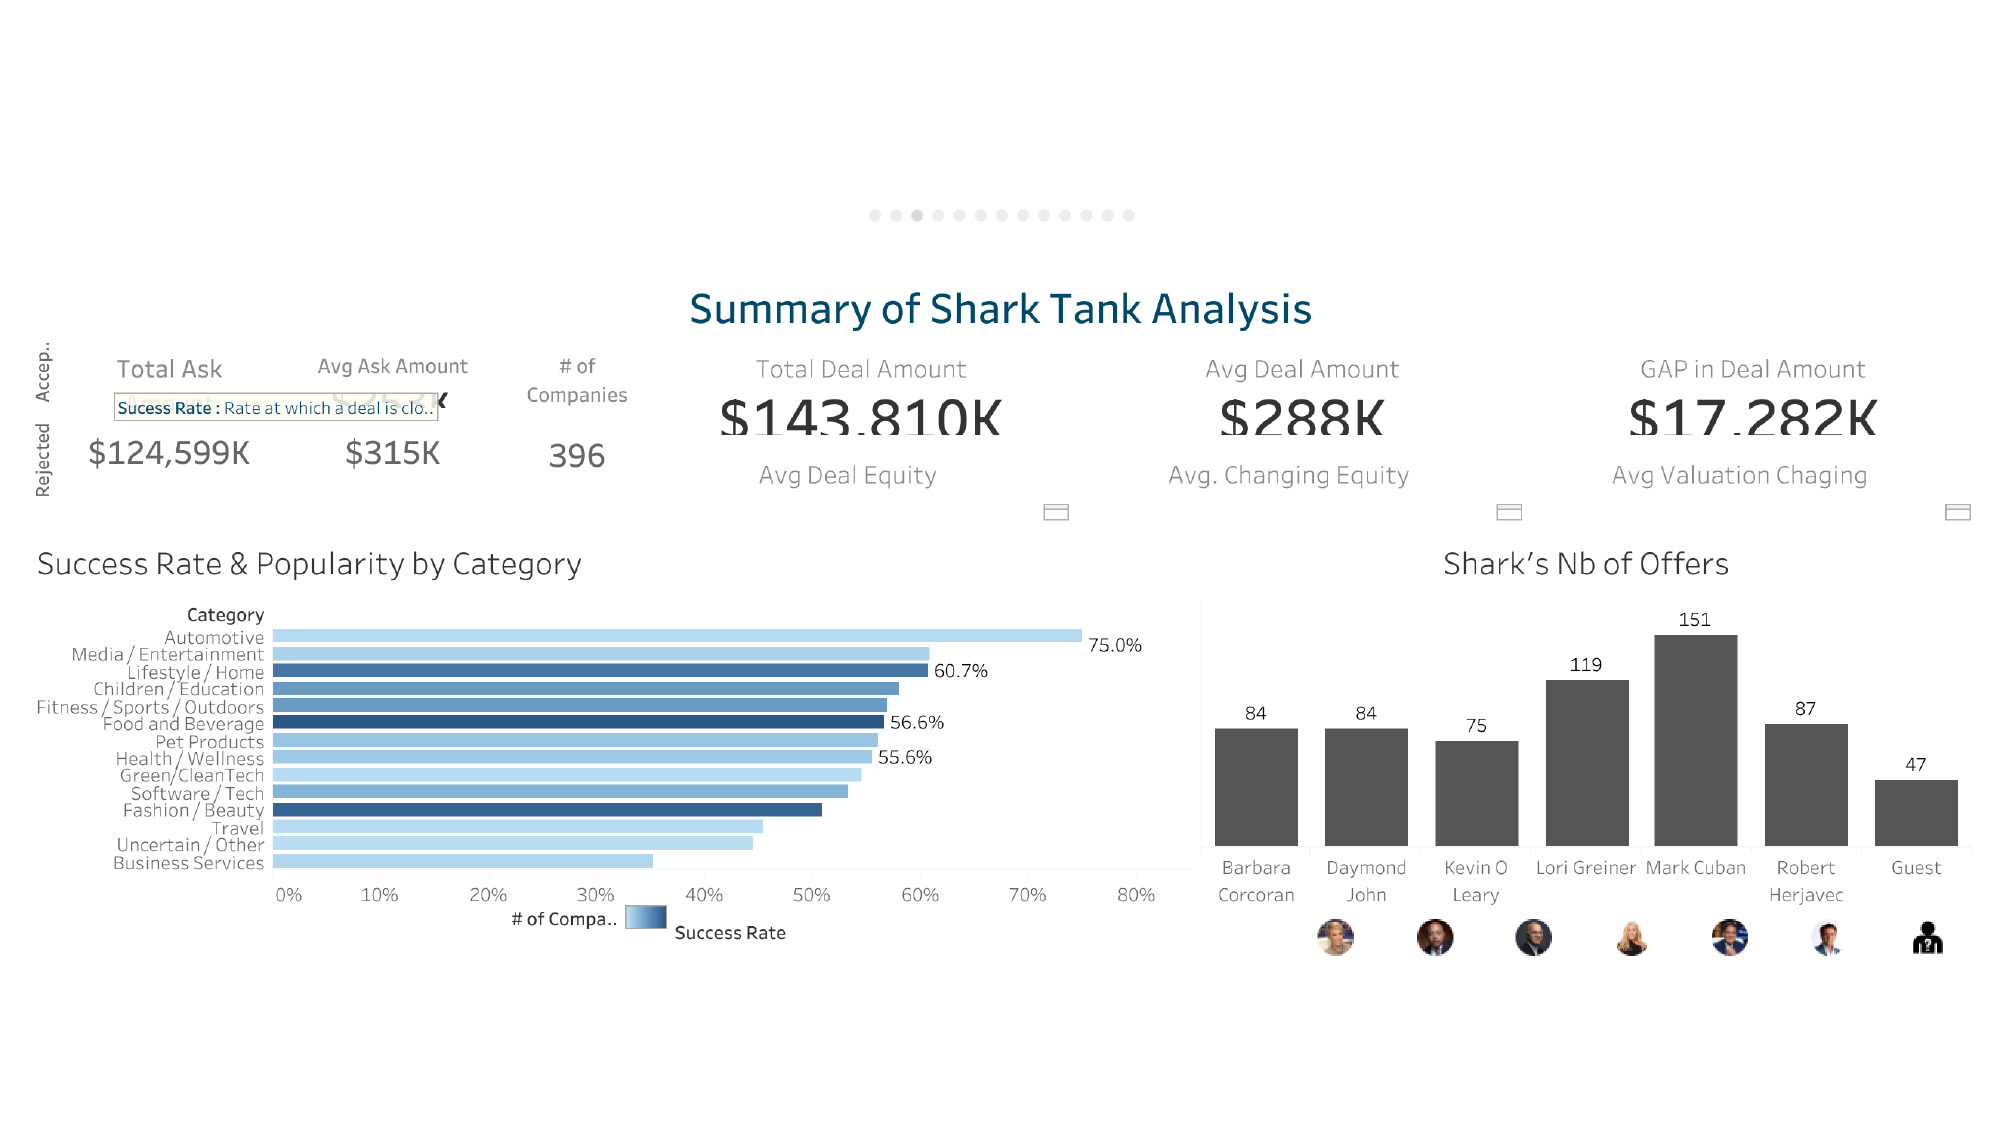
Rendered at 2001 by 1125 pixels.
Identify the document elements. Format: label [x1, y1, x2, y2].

picture [0, 141, 2000, 984]
